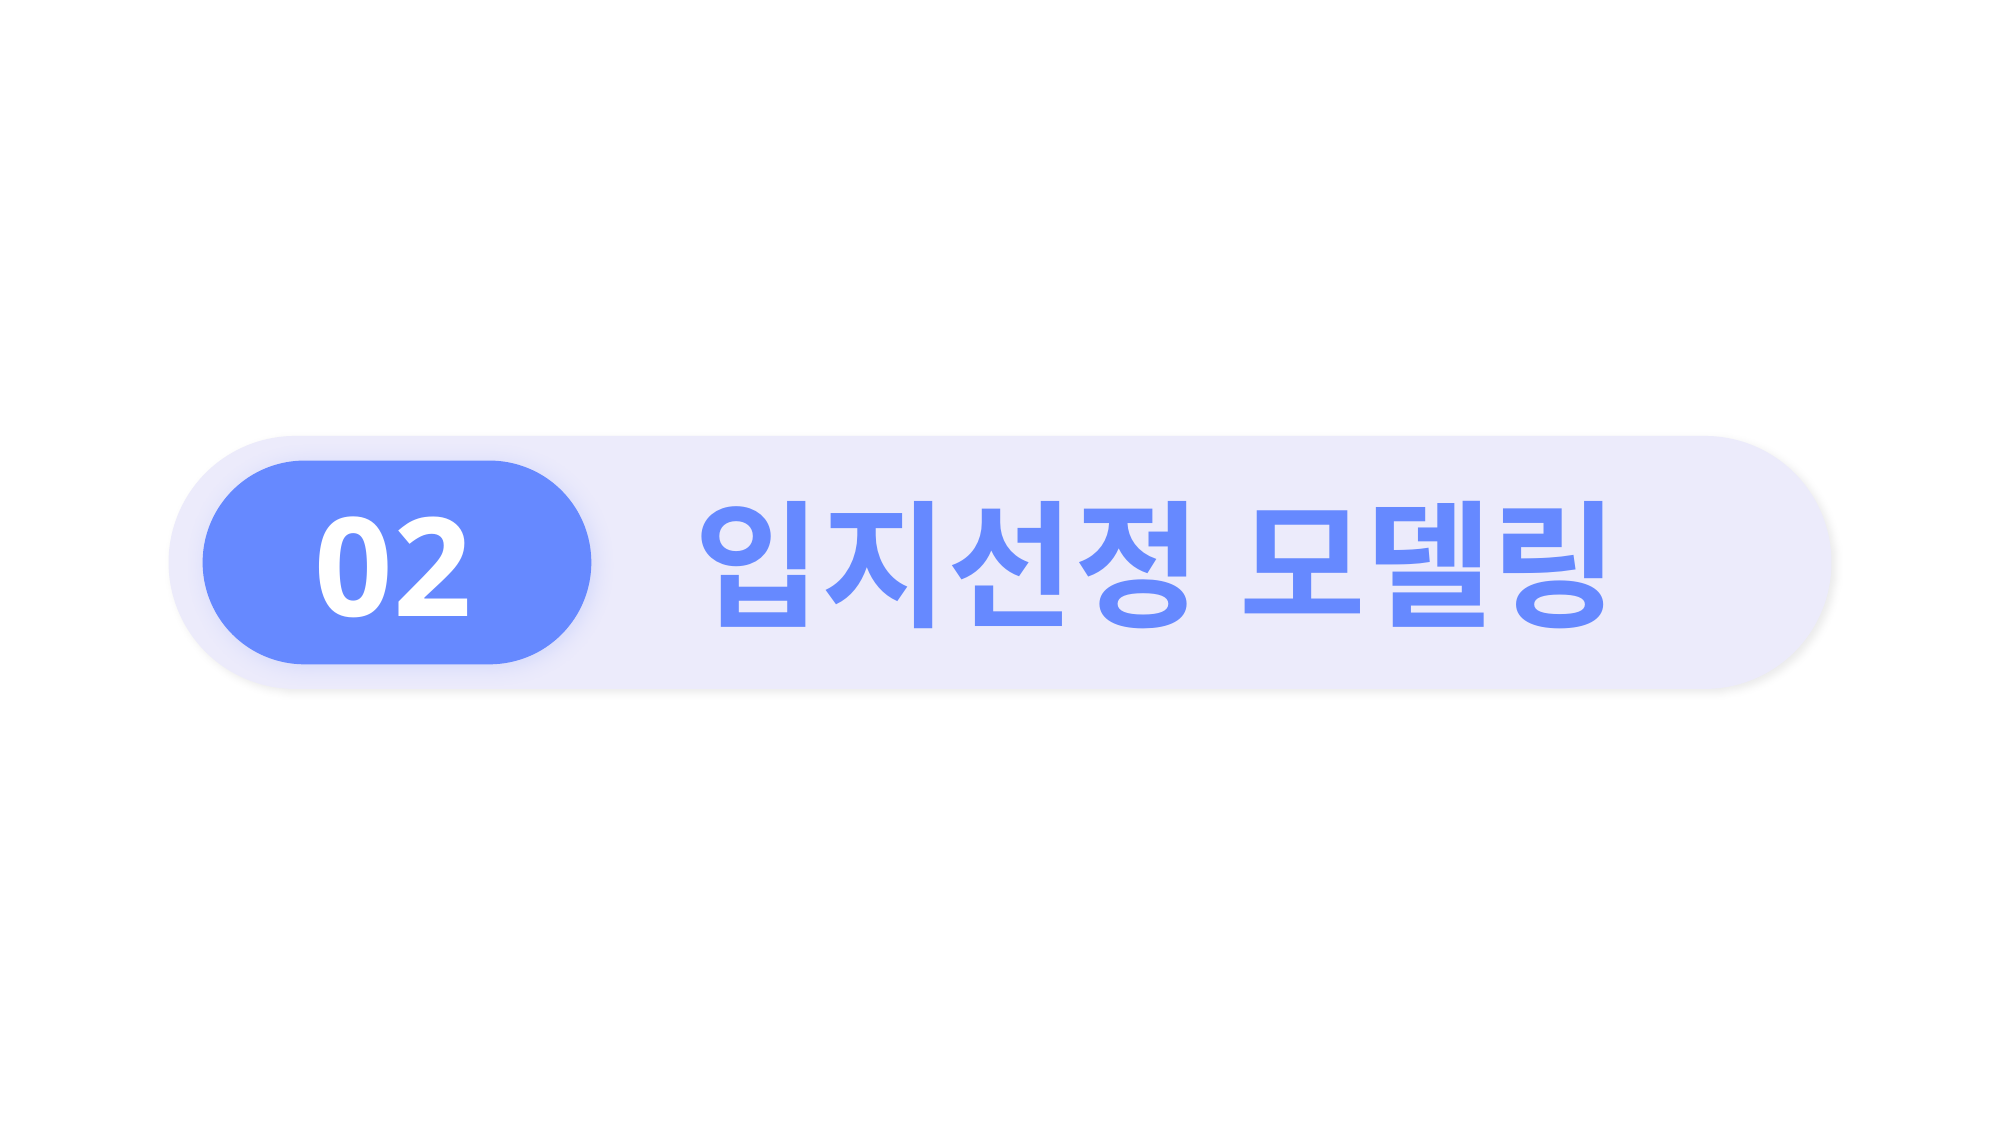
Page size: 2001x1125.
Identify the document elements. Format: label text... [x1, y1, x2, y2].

text_box 입지선정 모델링 [608, 471, 1782, 652]
text_box 02 [299, 471, 507, 652]
